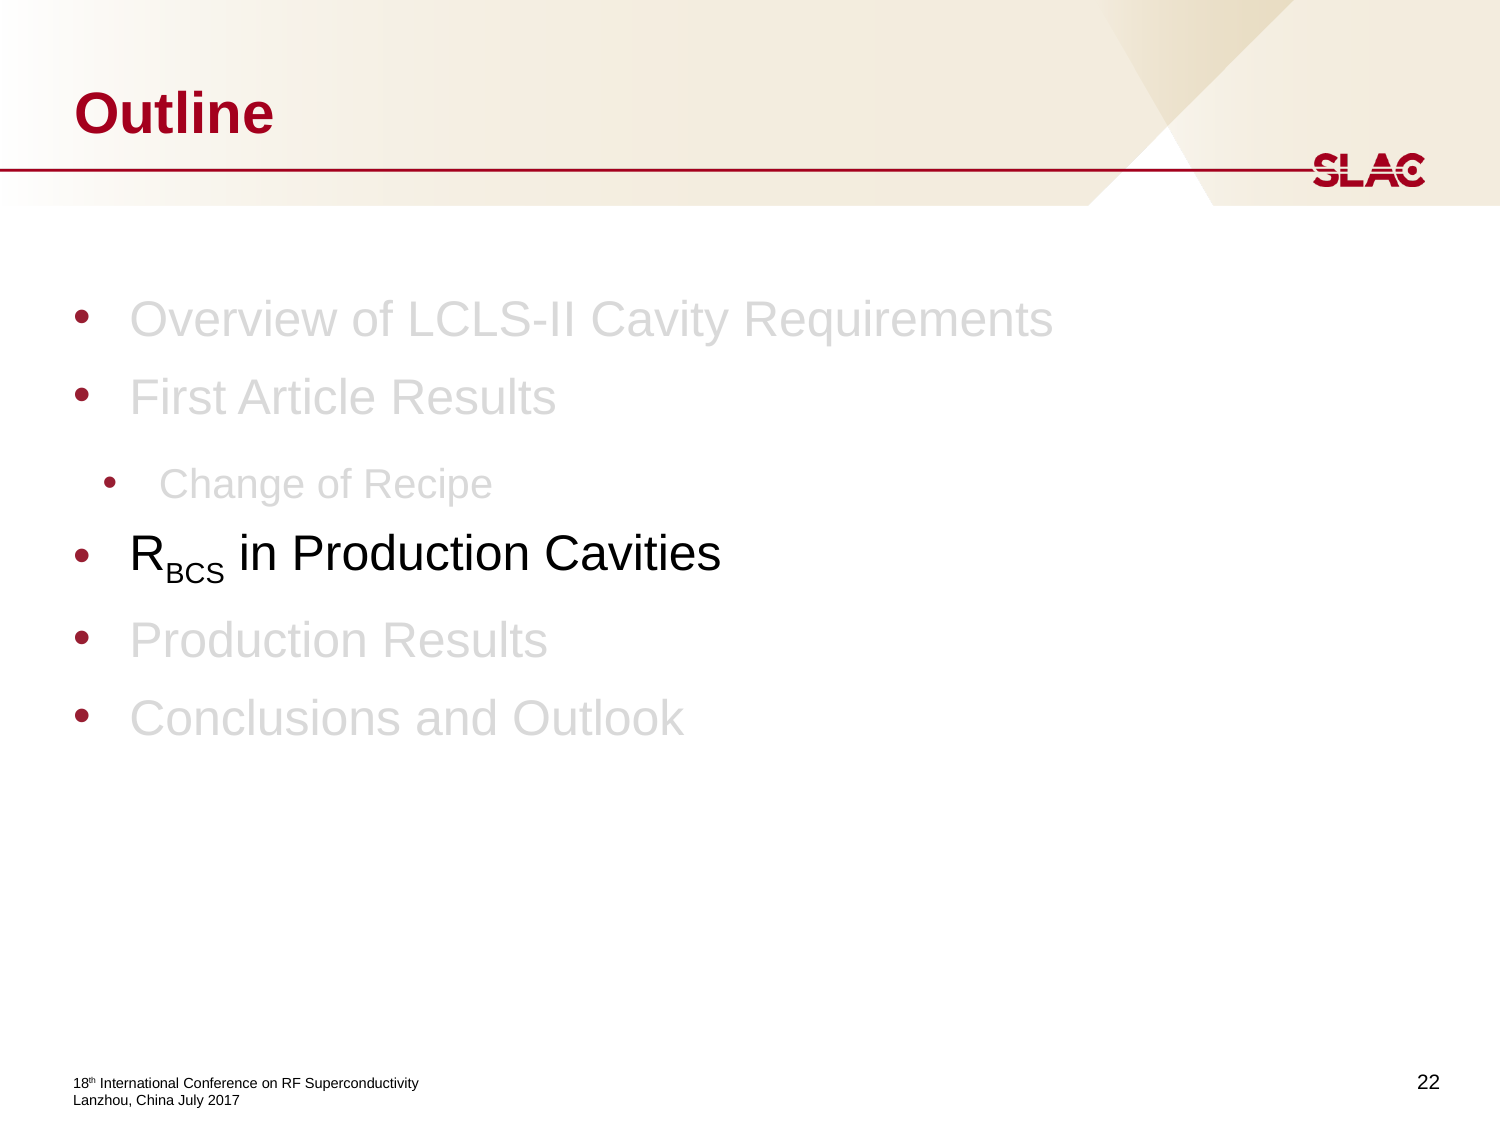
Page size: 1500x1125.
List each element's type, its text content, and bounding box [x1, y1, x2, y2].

title Outline [74, 21, 1404, 145]
list Overview of LCLS-II Cavity Requirements First Article Results Change of Recipe RBCS in Production Cavities Production Results Conclusions and Outlook [73, 273, 1404, 1037]
slide_number 22 [1405, 1036, 1458, 1125]
picture [0, 0, 1500, 206]
footer 18th International Conference on RF Superconductivity Lanzhou, China July 2017 [73, 1073, 750, 1125]
